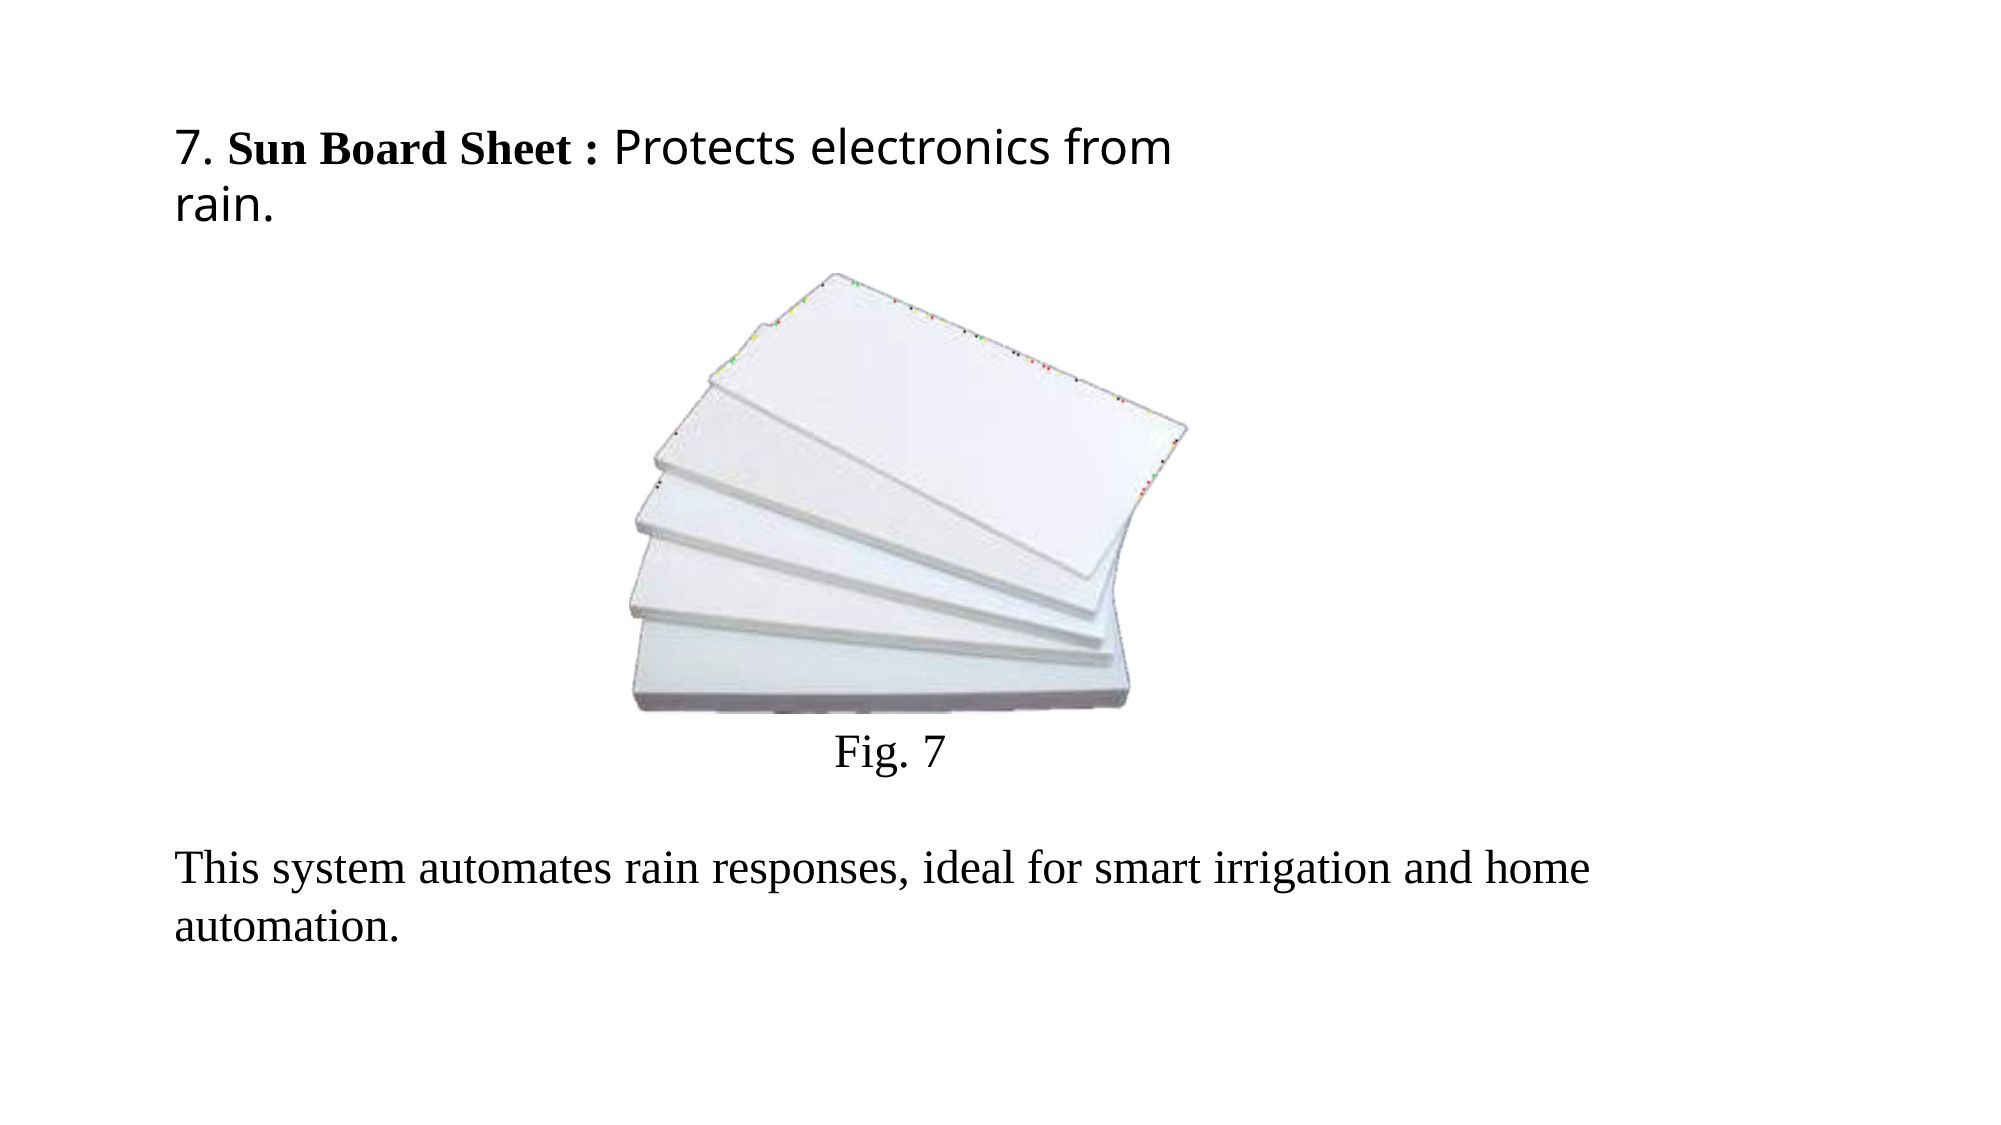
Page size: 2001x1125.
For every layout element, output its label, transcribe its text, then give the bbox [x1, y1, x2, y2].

picture [629, 273, 1190, 715]
text_box Fig. 7 This system automates rain responses, ideal for smart irrigation and home automation. [172, 716, 1833, 952]
title 7. Sun Board Sheet : Protects electronics from rain. [172, 77, 1185, 268]
